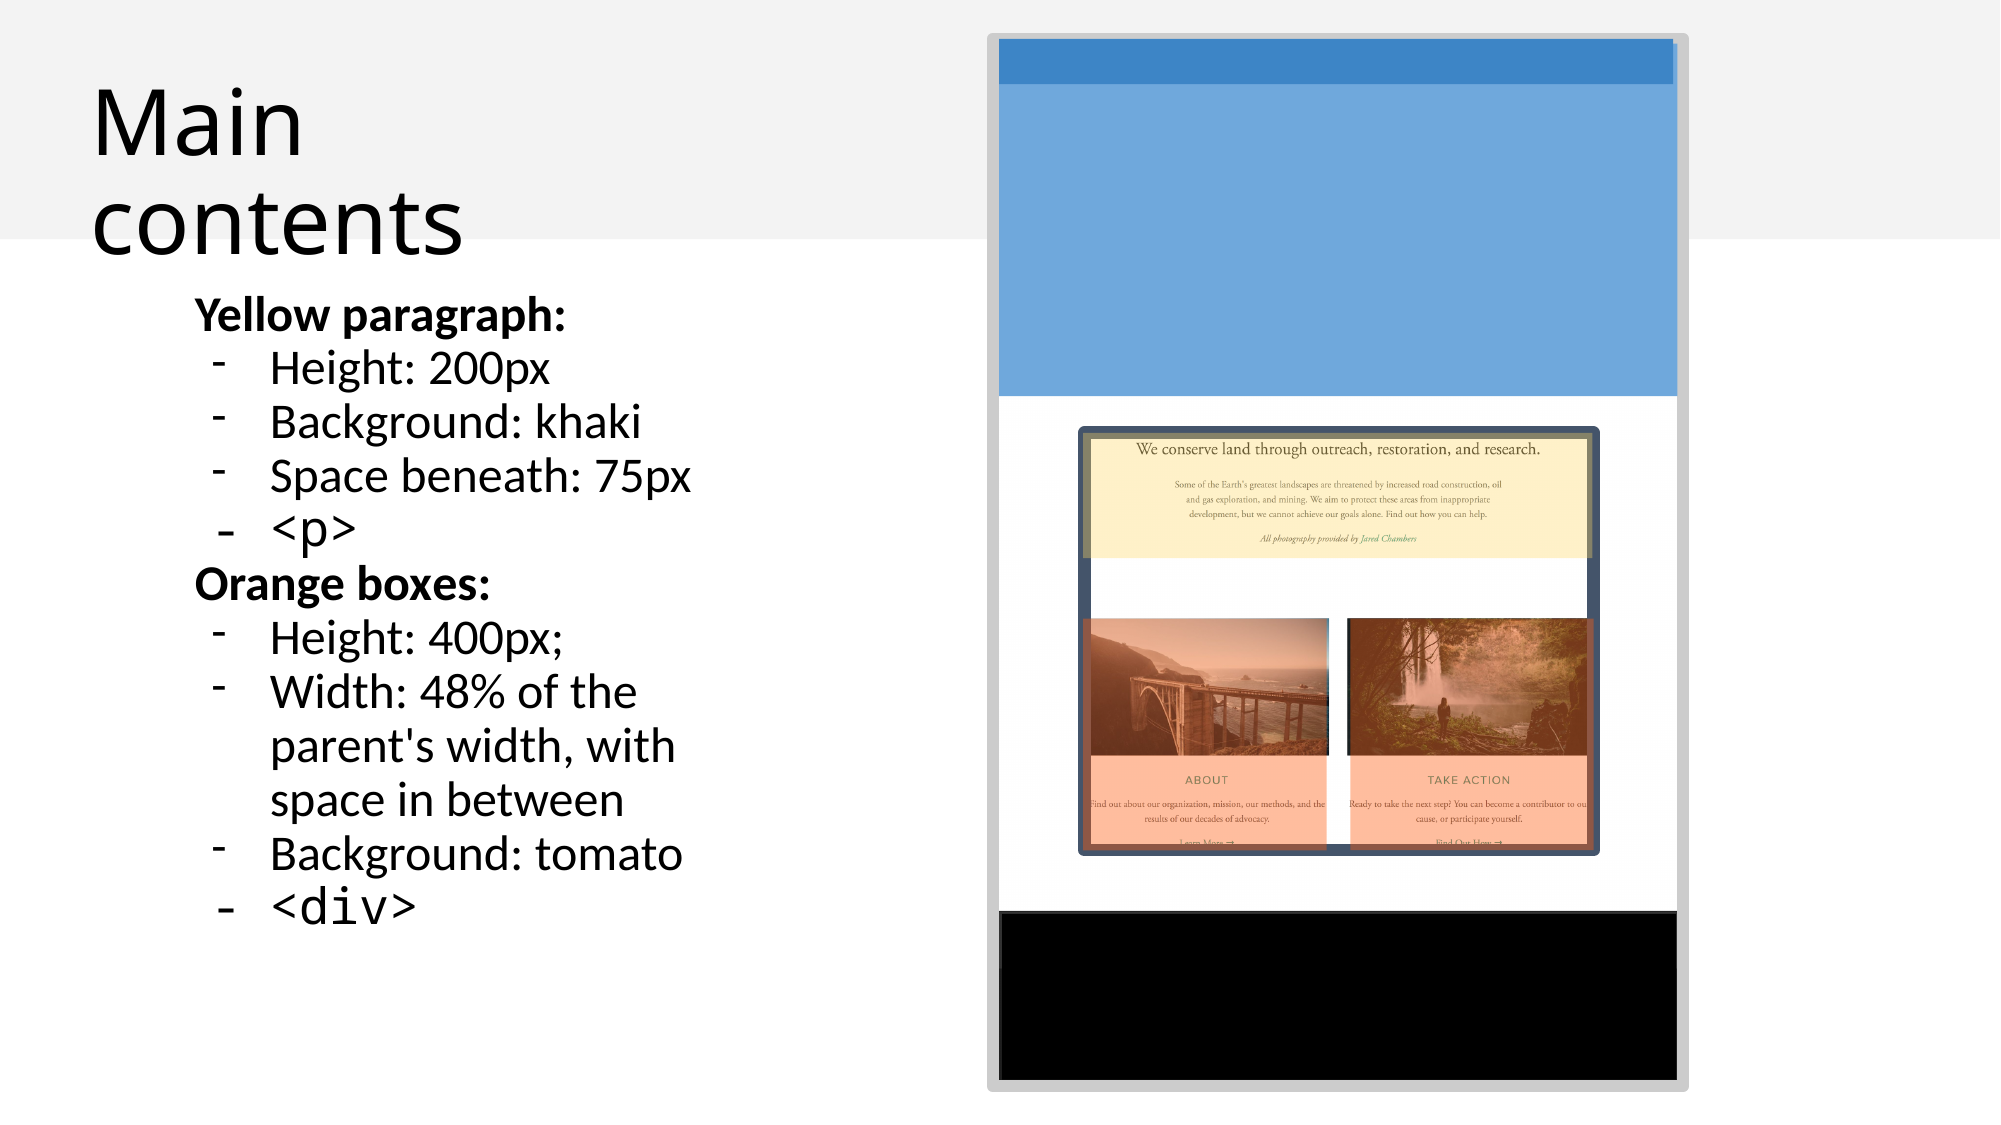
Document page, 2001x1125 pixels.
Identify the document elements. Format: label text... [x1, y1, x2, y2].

text_box [999, 38, 1674, 45]
picture [999, 45, 1677, 1080]
title Main contents [75, 61, 652, 187]
list Yellow paragraph: Height: 200px Background: khaki Space beneath: 75px <p> Orange boxes: Height: 400px; Width: 48% of the parent's width, with space in between Background: tomato <div> [179, 272, 720, 1107]
